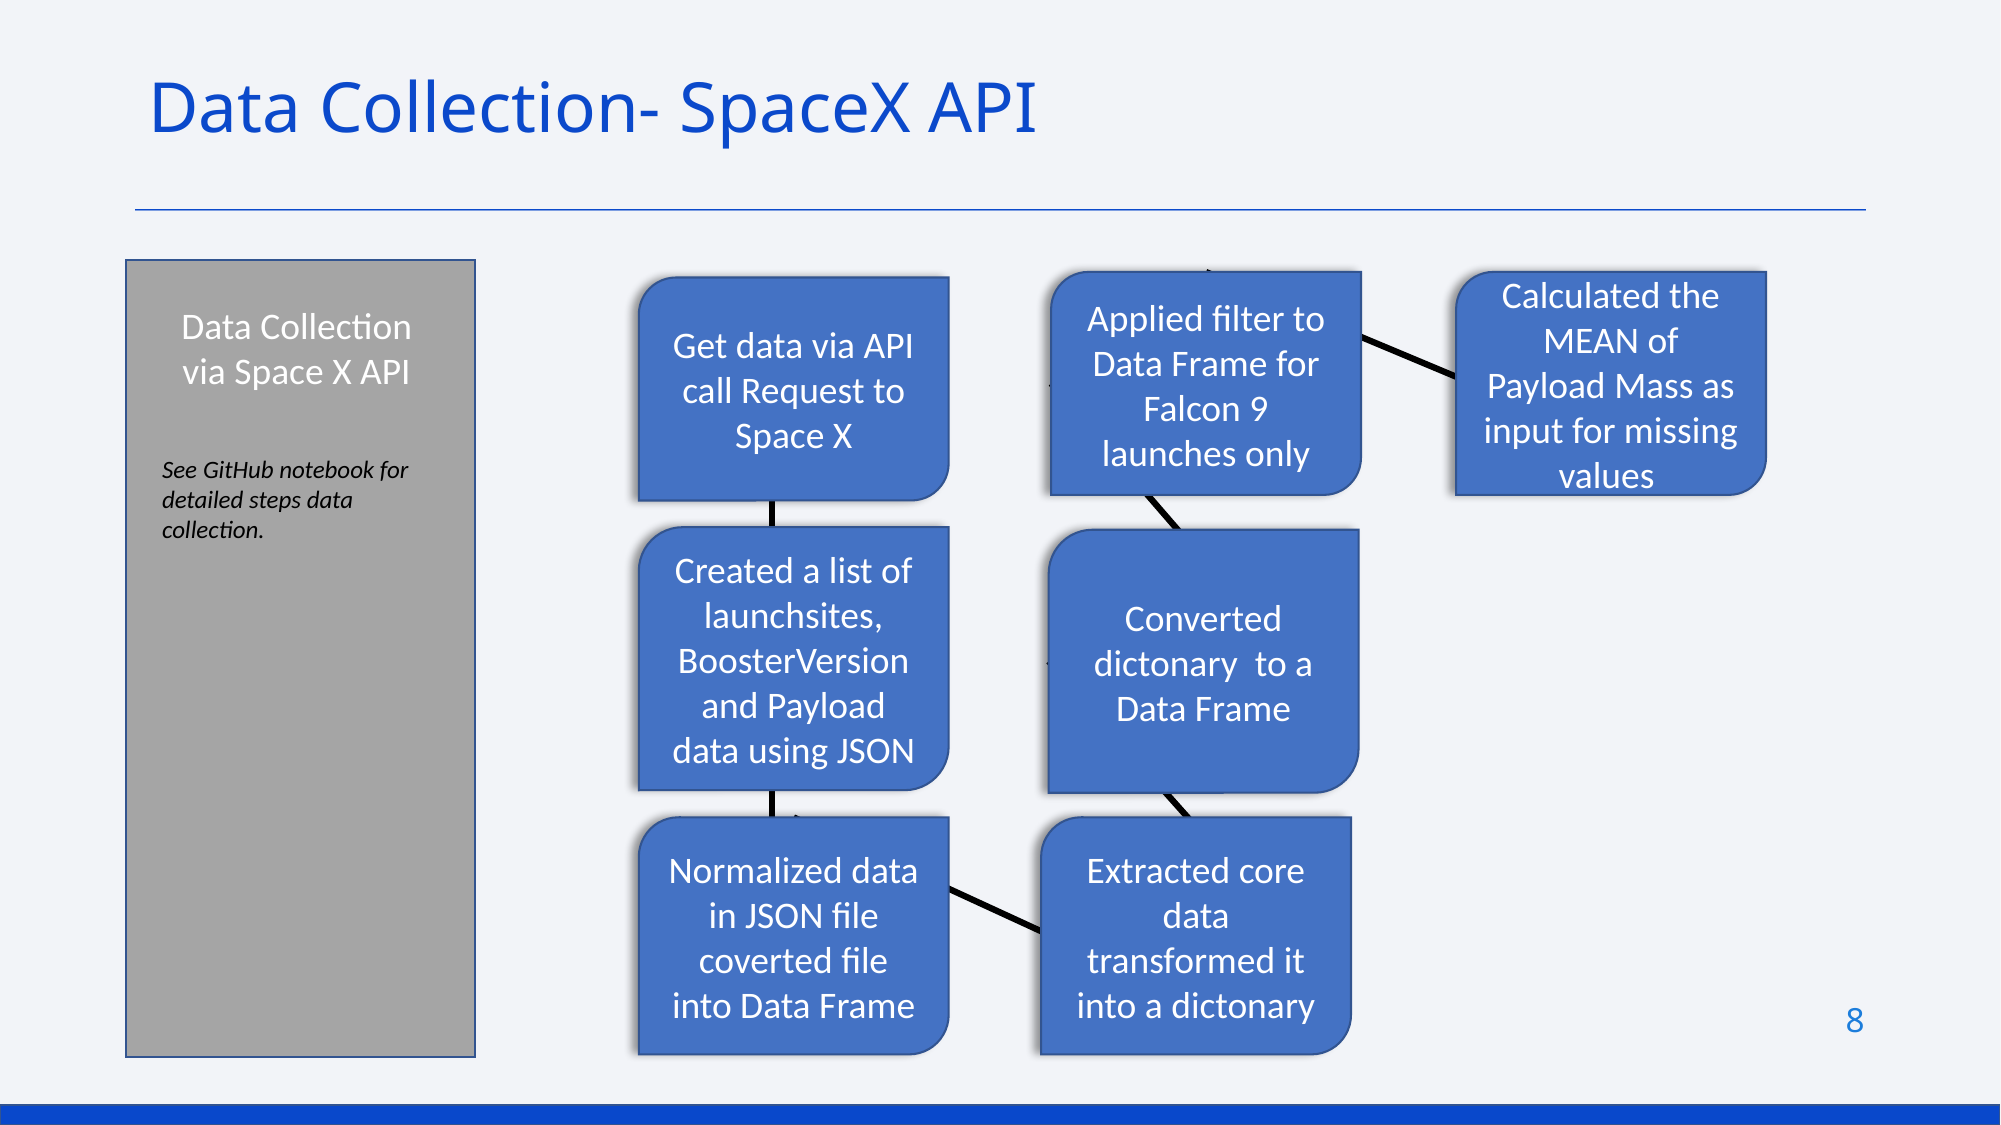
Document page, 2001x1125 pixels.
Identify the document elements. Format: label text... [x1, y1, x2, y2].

text_box Created a list of launchsites, BoosterVersion and Payload data using JSON [637, 526, 950, 792]
text_box Calculated the MEAN of Payload Mass as input for missing values [1455, 270, 1768, 496]
text_box Normalized data in JSON file coverted file into Data Frame [637, 816, 950, 1056]
slide_number 8 [1429, 988, 1880, 1055]
picture [0, 0, 2001, 1125]
text_box See GitHub notebook for detailed steps data collection. [147, 446, 472, 996]
text_box Data Collection- SpaceX API [133, 64, 1859, 155]
text_box Converted dictonary to a Data Frame [1047, 528, 1360, 794]
text_box Applied filter to Data Frame for Falcon 9 launches only [1050, 270, 1363, 496]
text_box Extracted core data transformed it into a dictonary [1040, 816, 1353, 1056]
text_box Data Collection via Space X API [143, 294, 451, 400]
text_box [125, 259, 476, 1058]
text_box [0, 1104, 2000, 1125]
text_box Get data via API call Request to Space X [637, 276, 950, 502]
